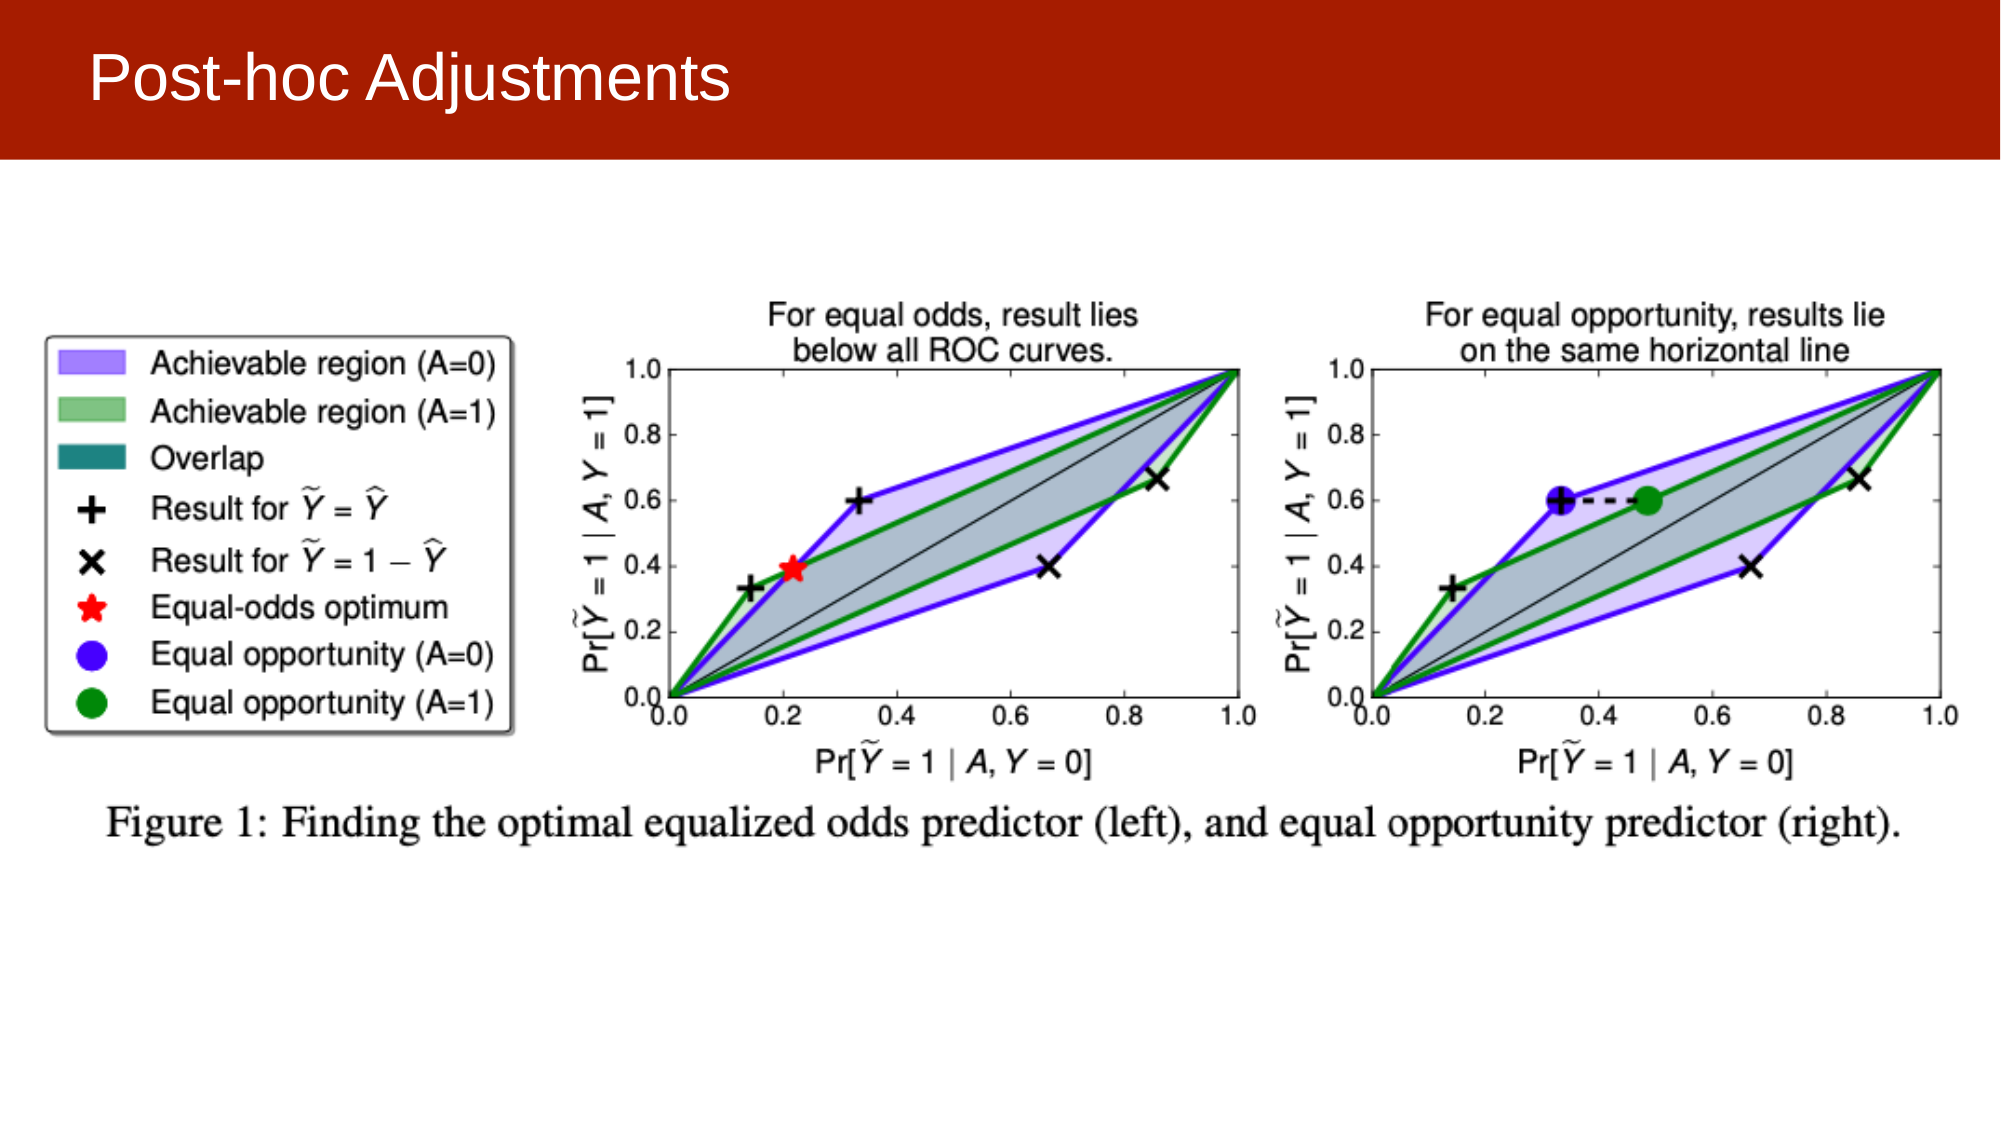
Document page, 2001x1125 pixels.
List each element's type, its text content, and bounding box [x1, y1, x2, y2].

title Post-hoc Adjustments [68, 14, 1932, 140]
picture [0, 248, 2000, 877]
